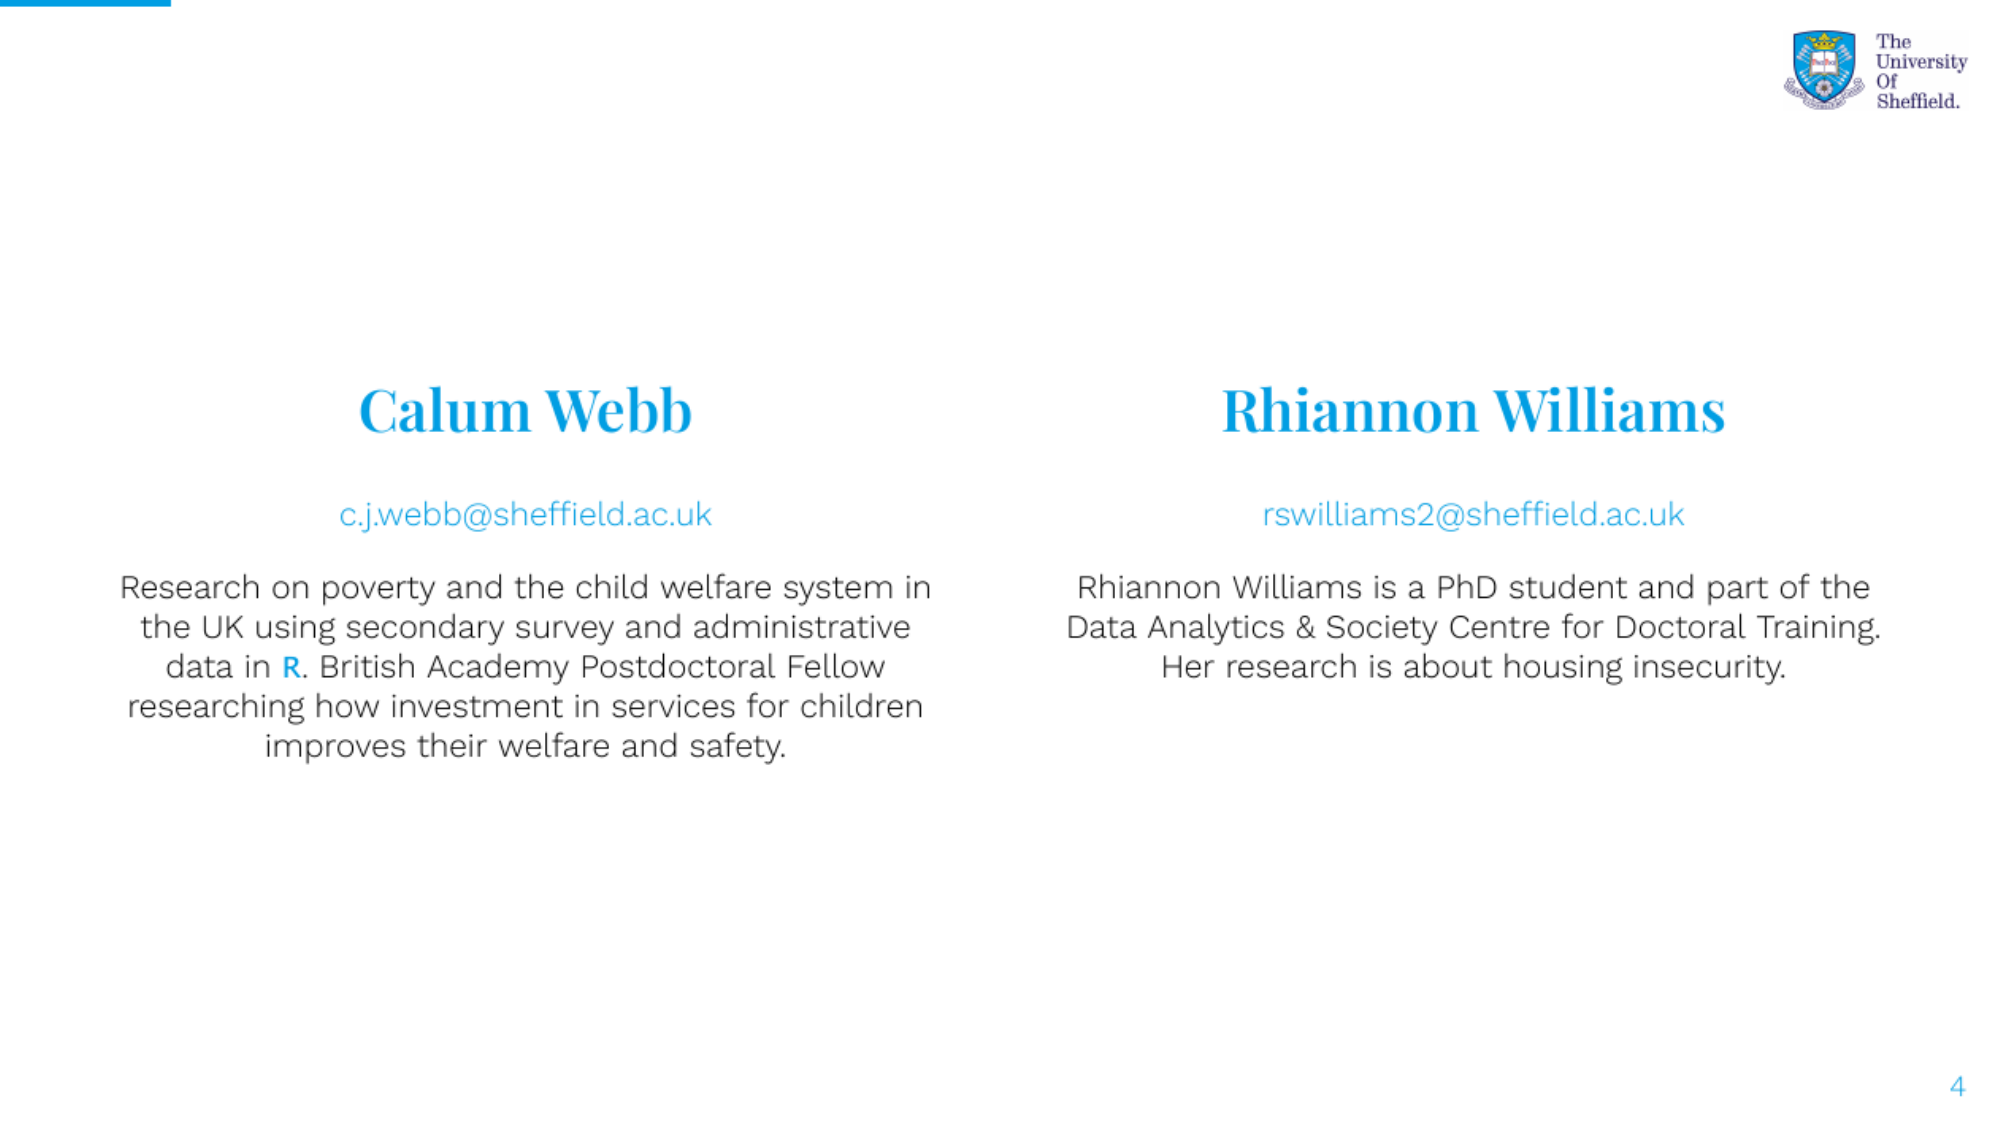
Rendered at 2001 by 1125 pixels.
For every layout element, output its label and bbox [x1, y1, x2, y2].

list [0, 0, 2000, 1125]
